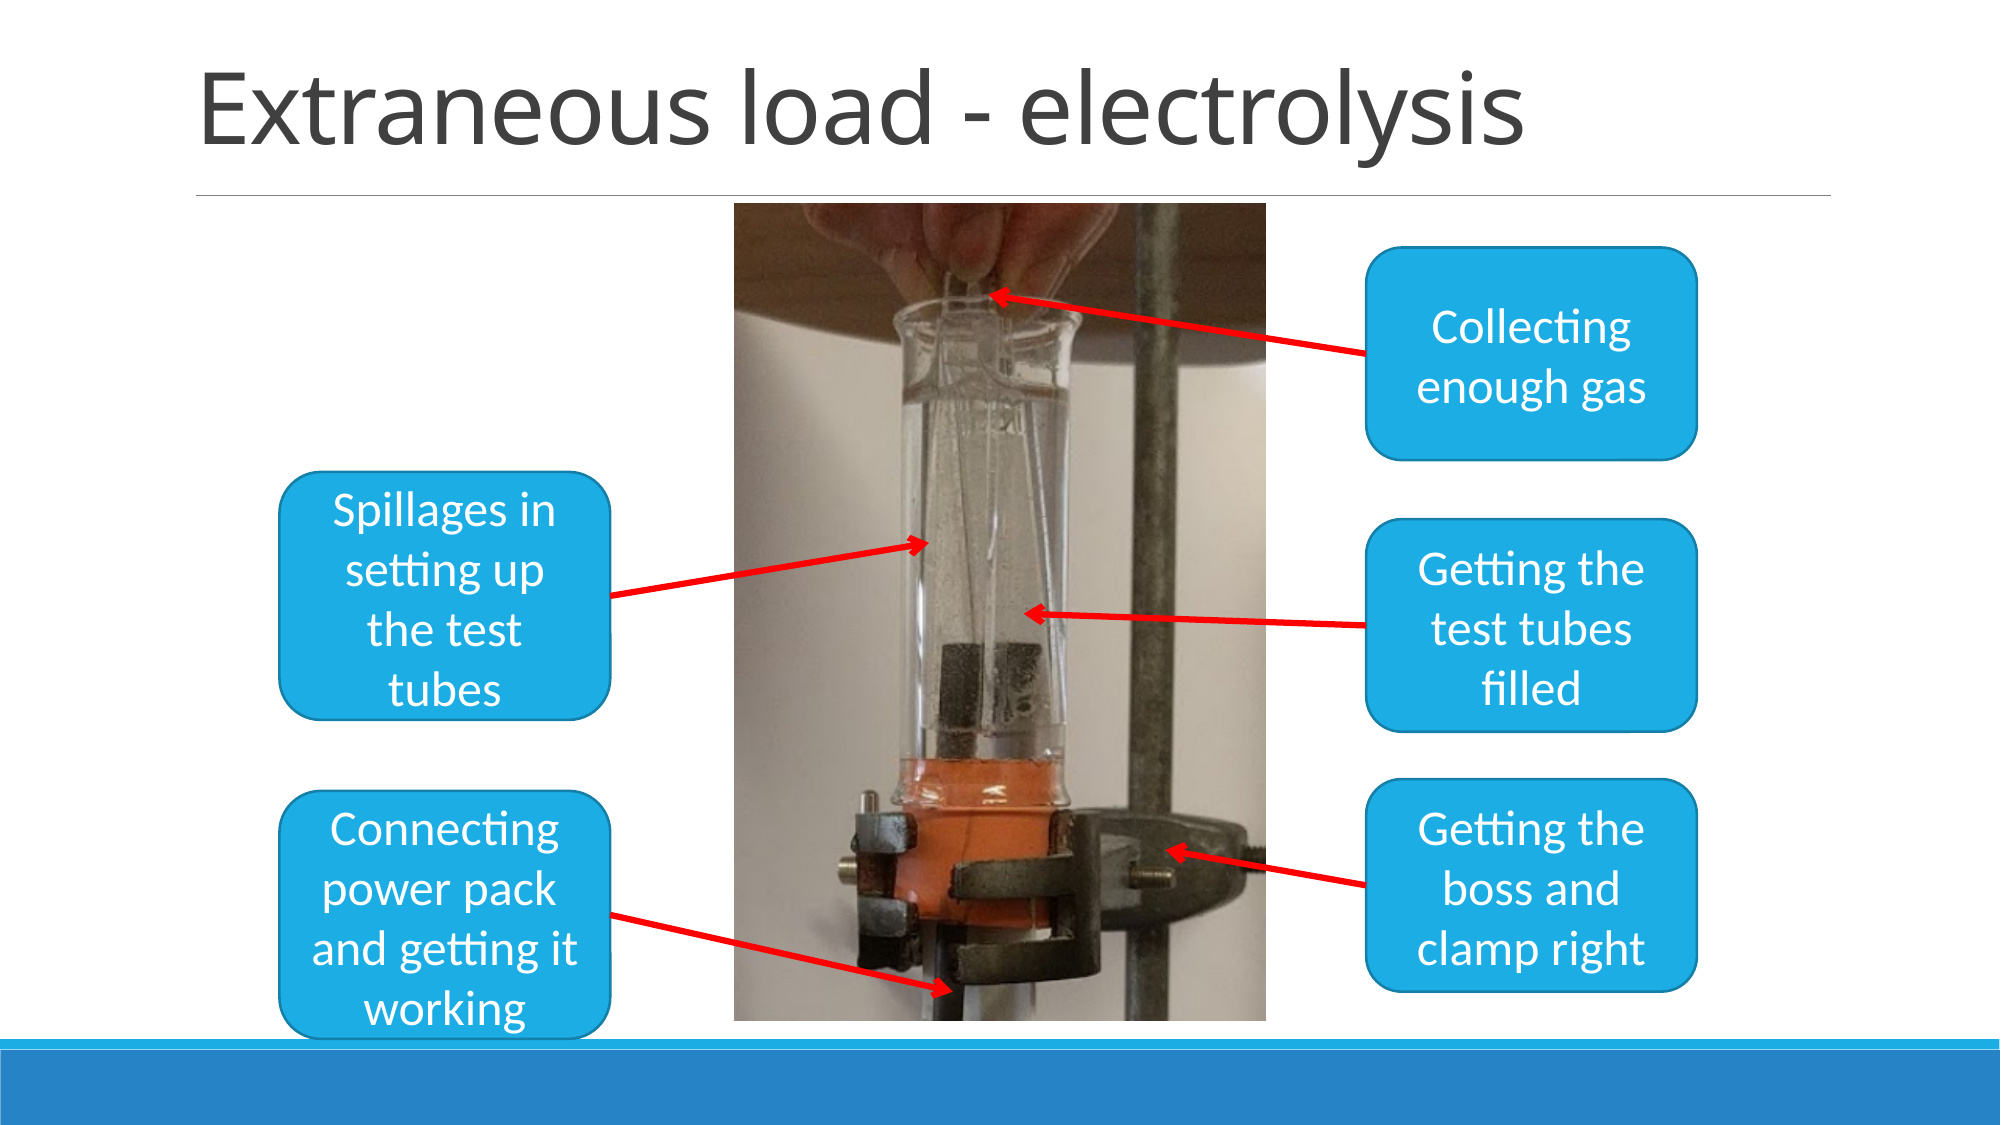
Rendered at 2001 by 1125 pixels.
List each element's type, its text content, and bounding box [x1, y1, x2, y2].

title Extraneous load - electrolysis [180, 47, 1830, 173]
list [733, 202, 1266, 1022]
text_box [1023, 518, 1698, 733]
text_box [278, 471, 930, 721]
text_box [278, 790, 954, 1040]
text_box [987, 246, 1698, 461]
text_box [1164, 778, 1698, 993]
